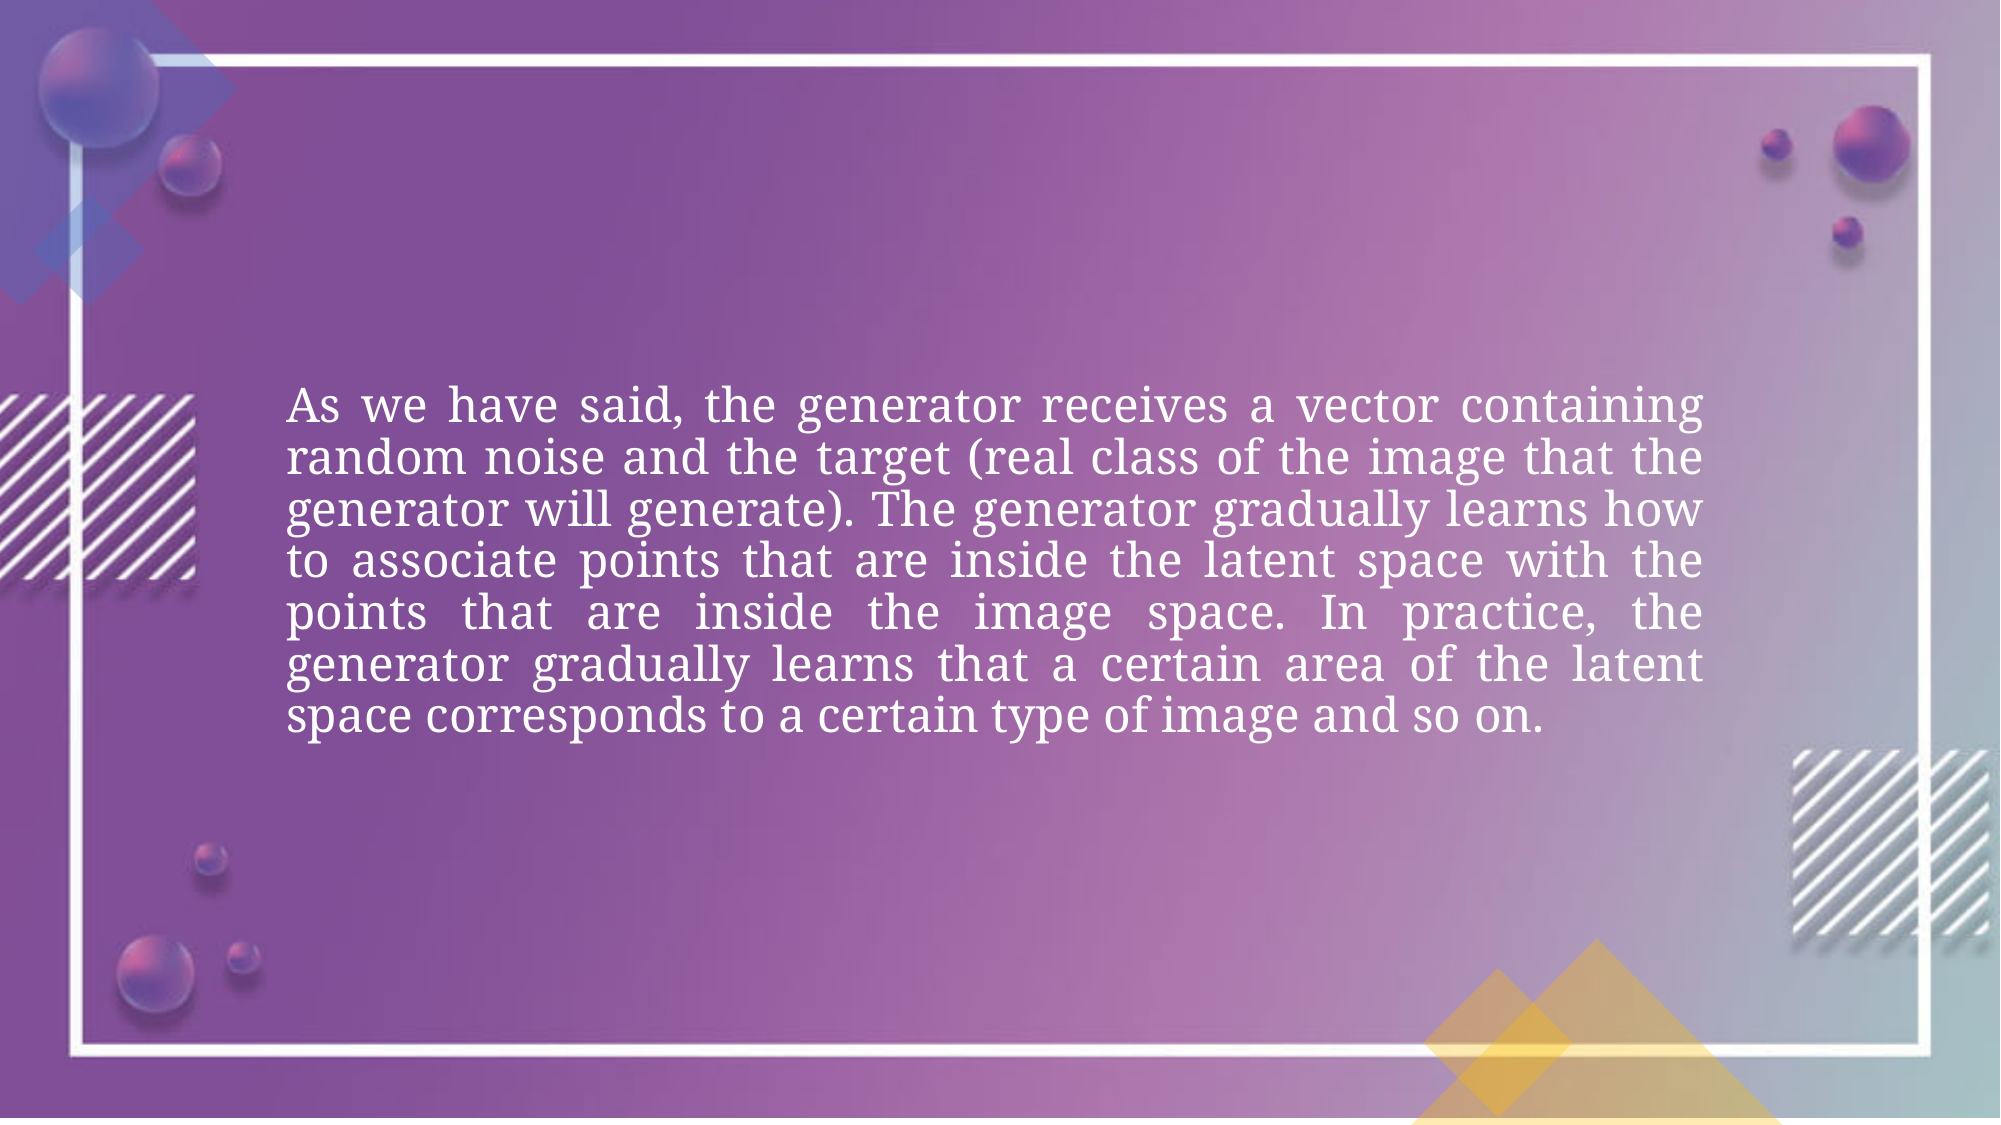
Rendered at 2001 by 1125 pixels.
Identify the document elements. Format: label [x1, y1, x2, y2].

text_box [1409, 1118, 1784, 1125]
picture [0, 0, 2000, 1118]
